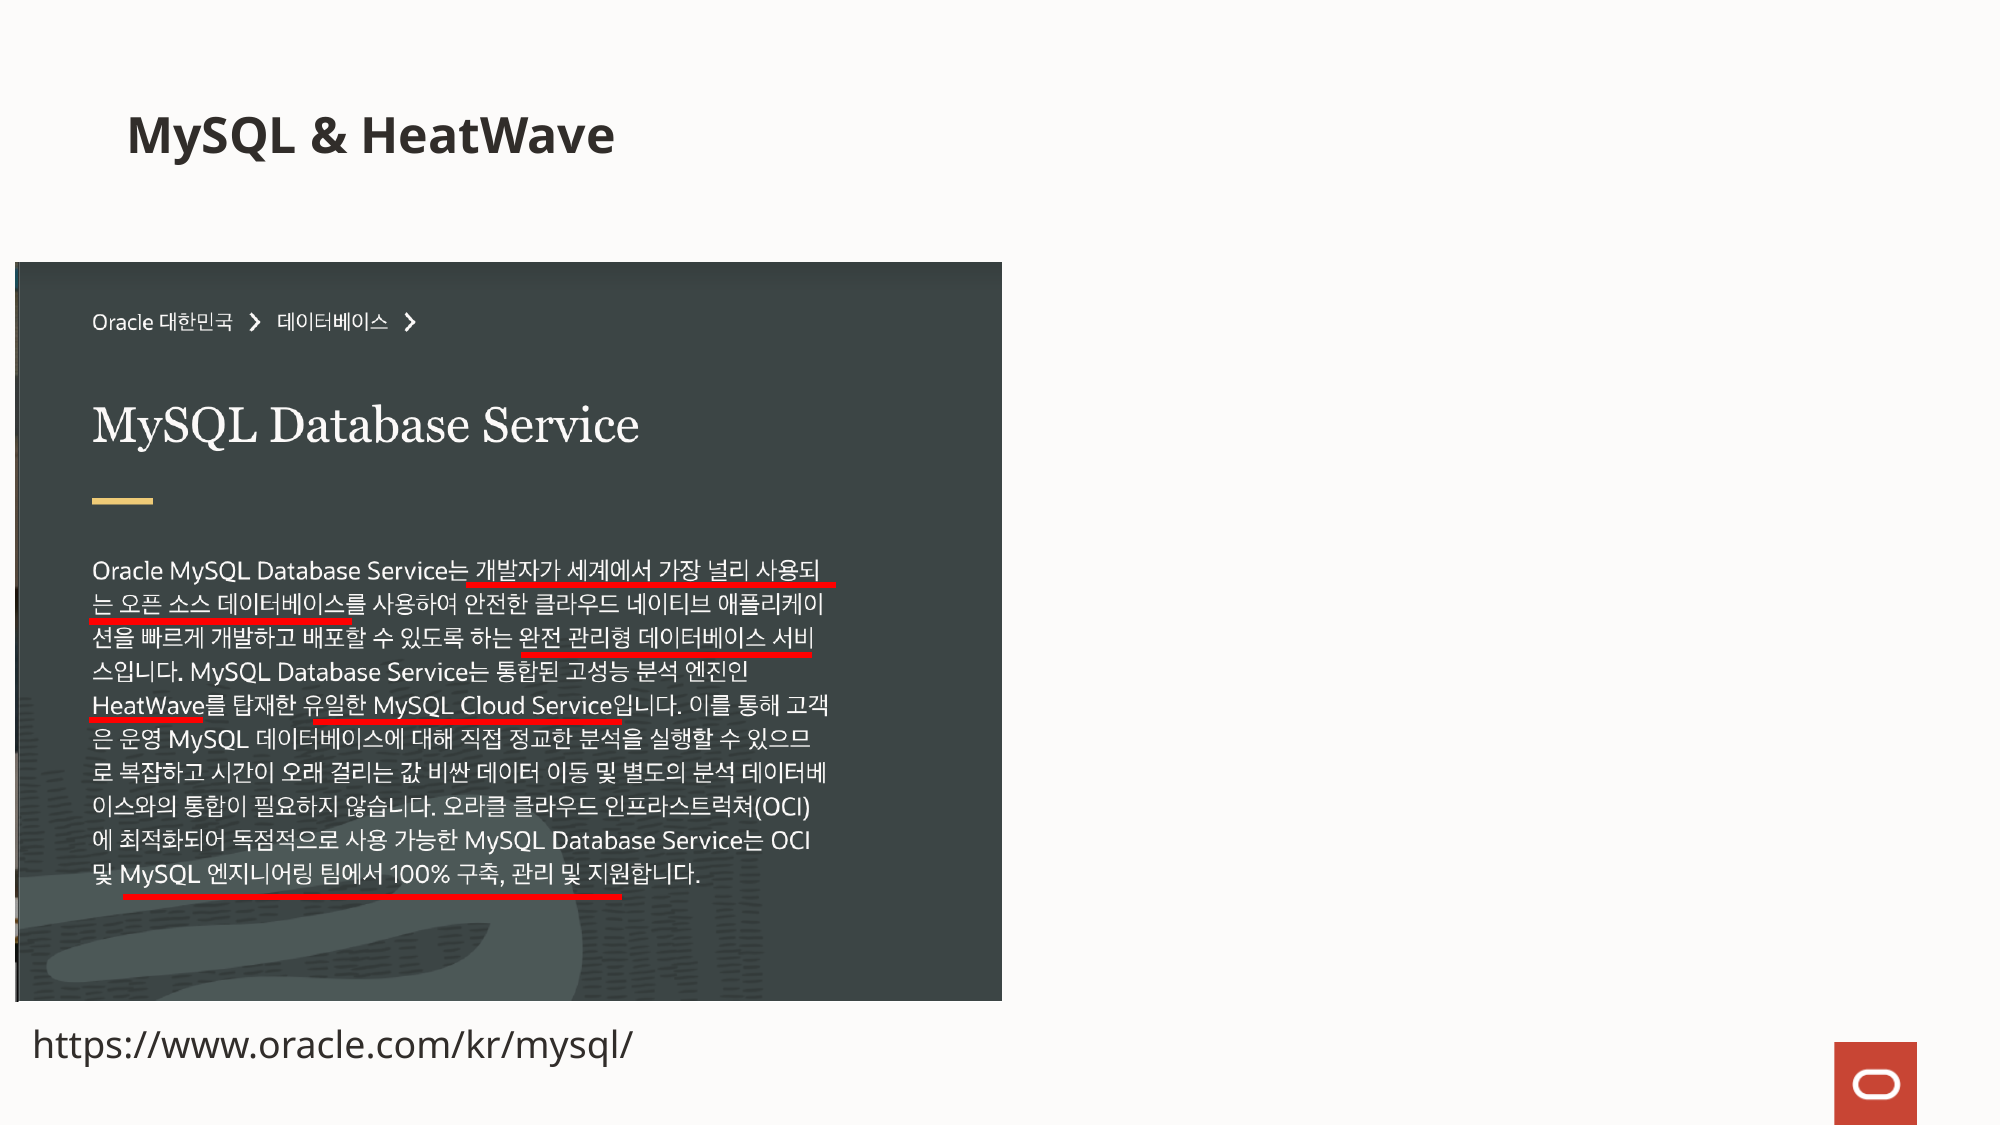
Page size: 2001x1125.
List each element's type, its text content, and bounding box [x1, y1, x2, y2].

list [15, 262, 1002, 1002]
title MySQL & HeatWave [126, 29, 1877, 165]
text_box https://www.oracle.com/kr/mysql/ [17, 1013, 650, 1073]
